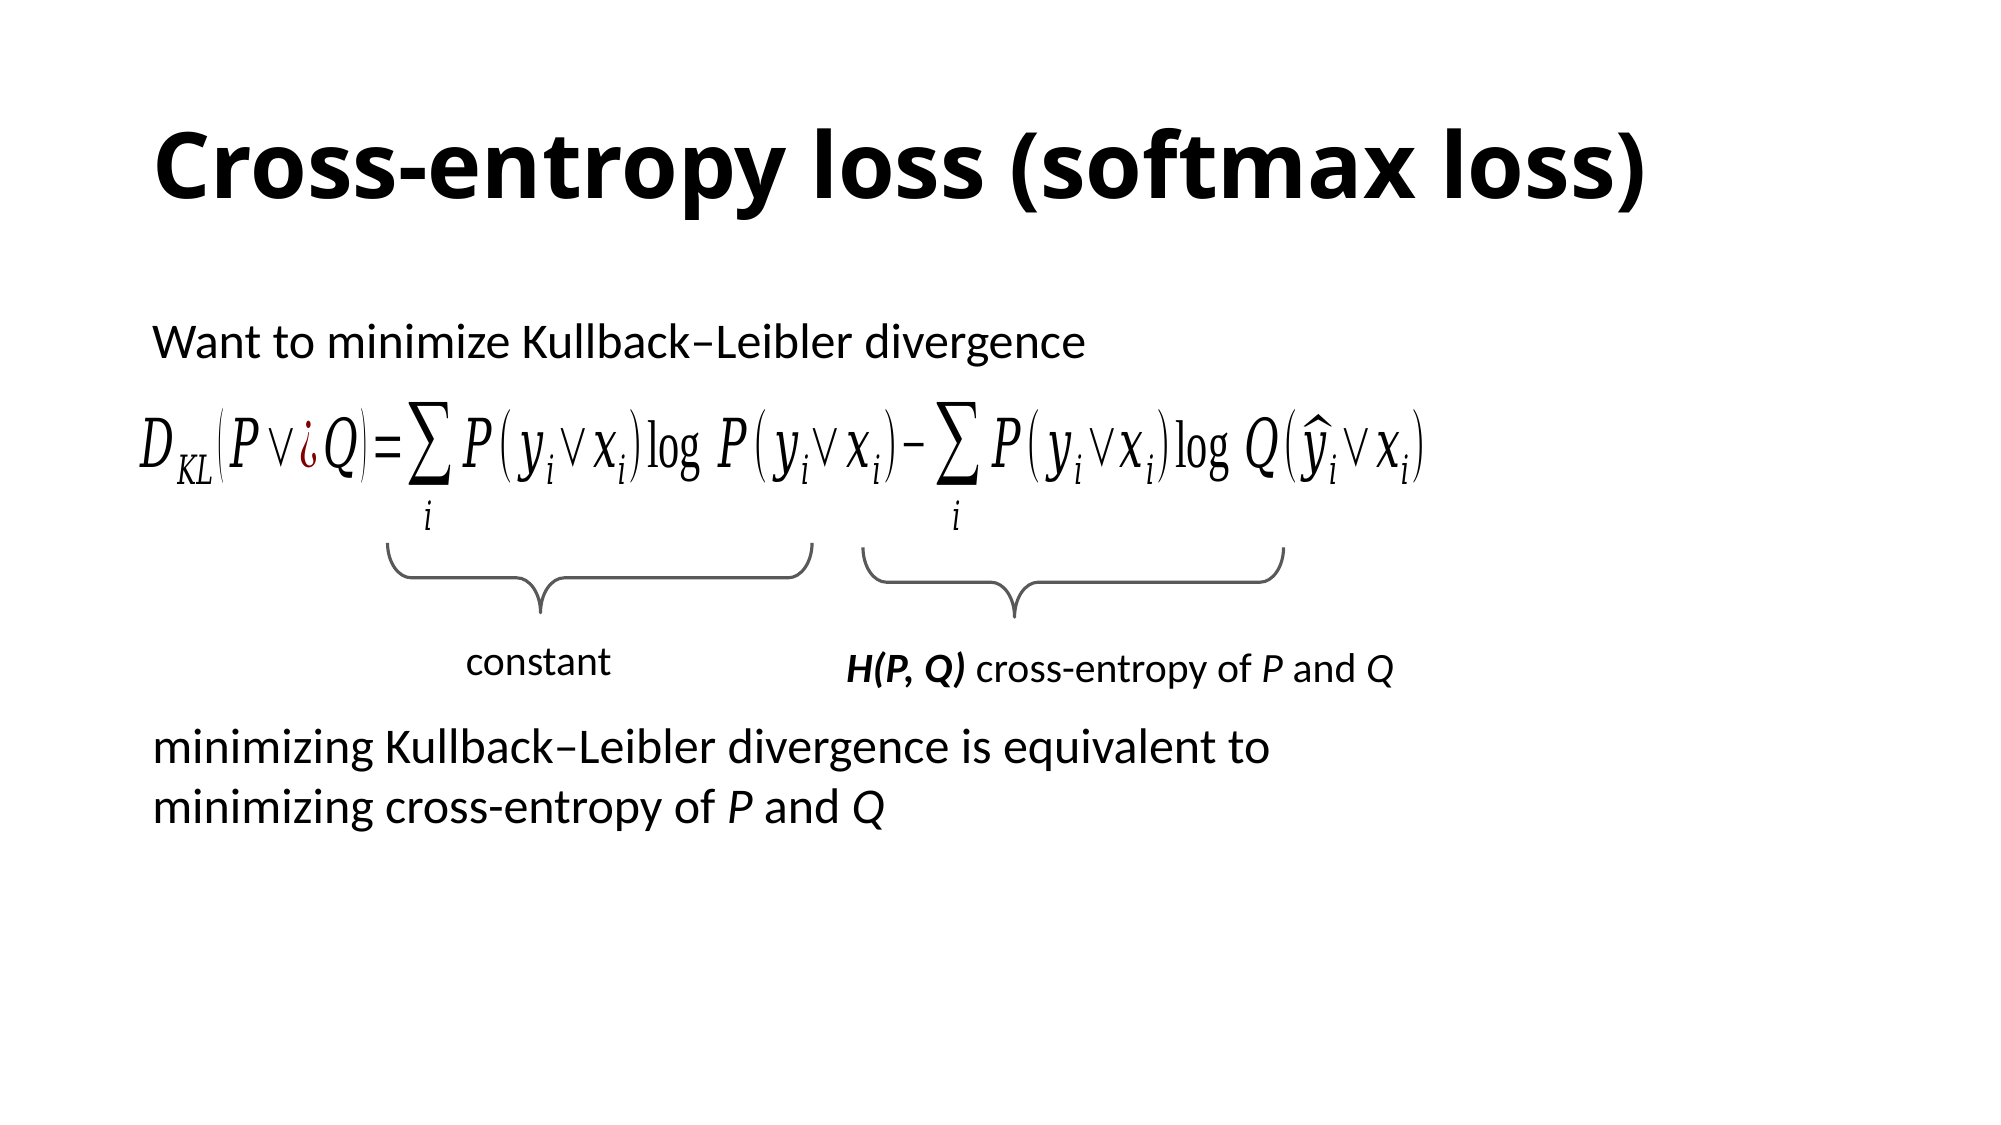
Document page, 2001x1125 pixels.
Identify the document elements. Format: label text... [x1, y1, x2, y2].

text_box [386, 542, 813, 614]
text_box Want to minimize Kullback–Leibler divergence [137, 301, 1121, 376]
text_box minimizing Kullback–Leibler divergence is equivalent to minimizing cross-entropy of P and Q [137, 705, 1383, 841]
text_box [862, 547, 1285, 618]
text_box constant [451, 626, 627, 692]
text_box H(P, Q) cross-entropy of P and Q [831, 633, 1409, 699]
title Cross-entropy loss (softmax loss) [137, 59, 1863, 278]
